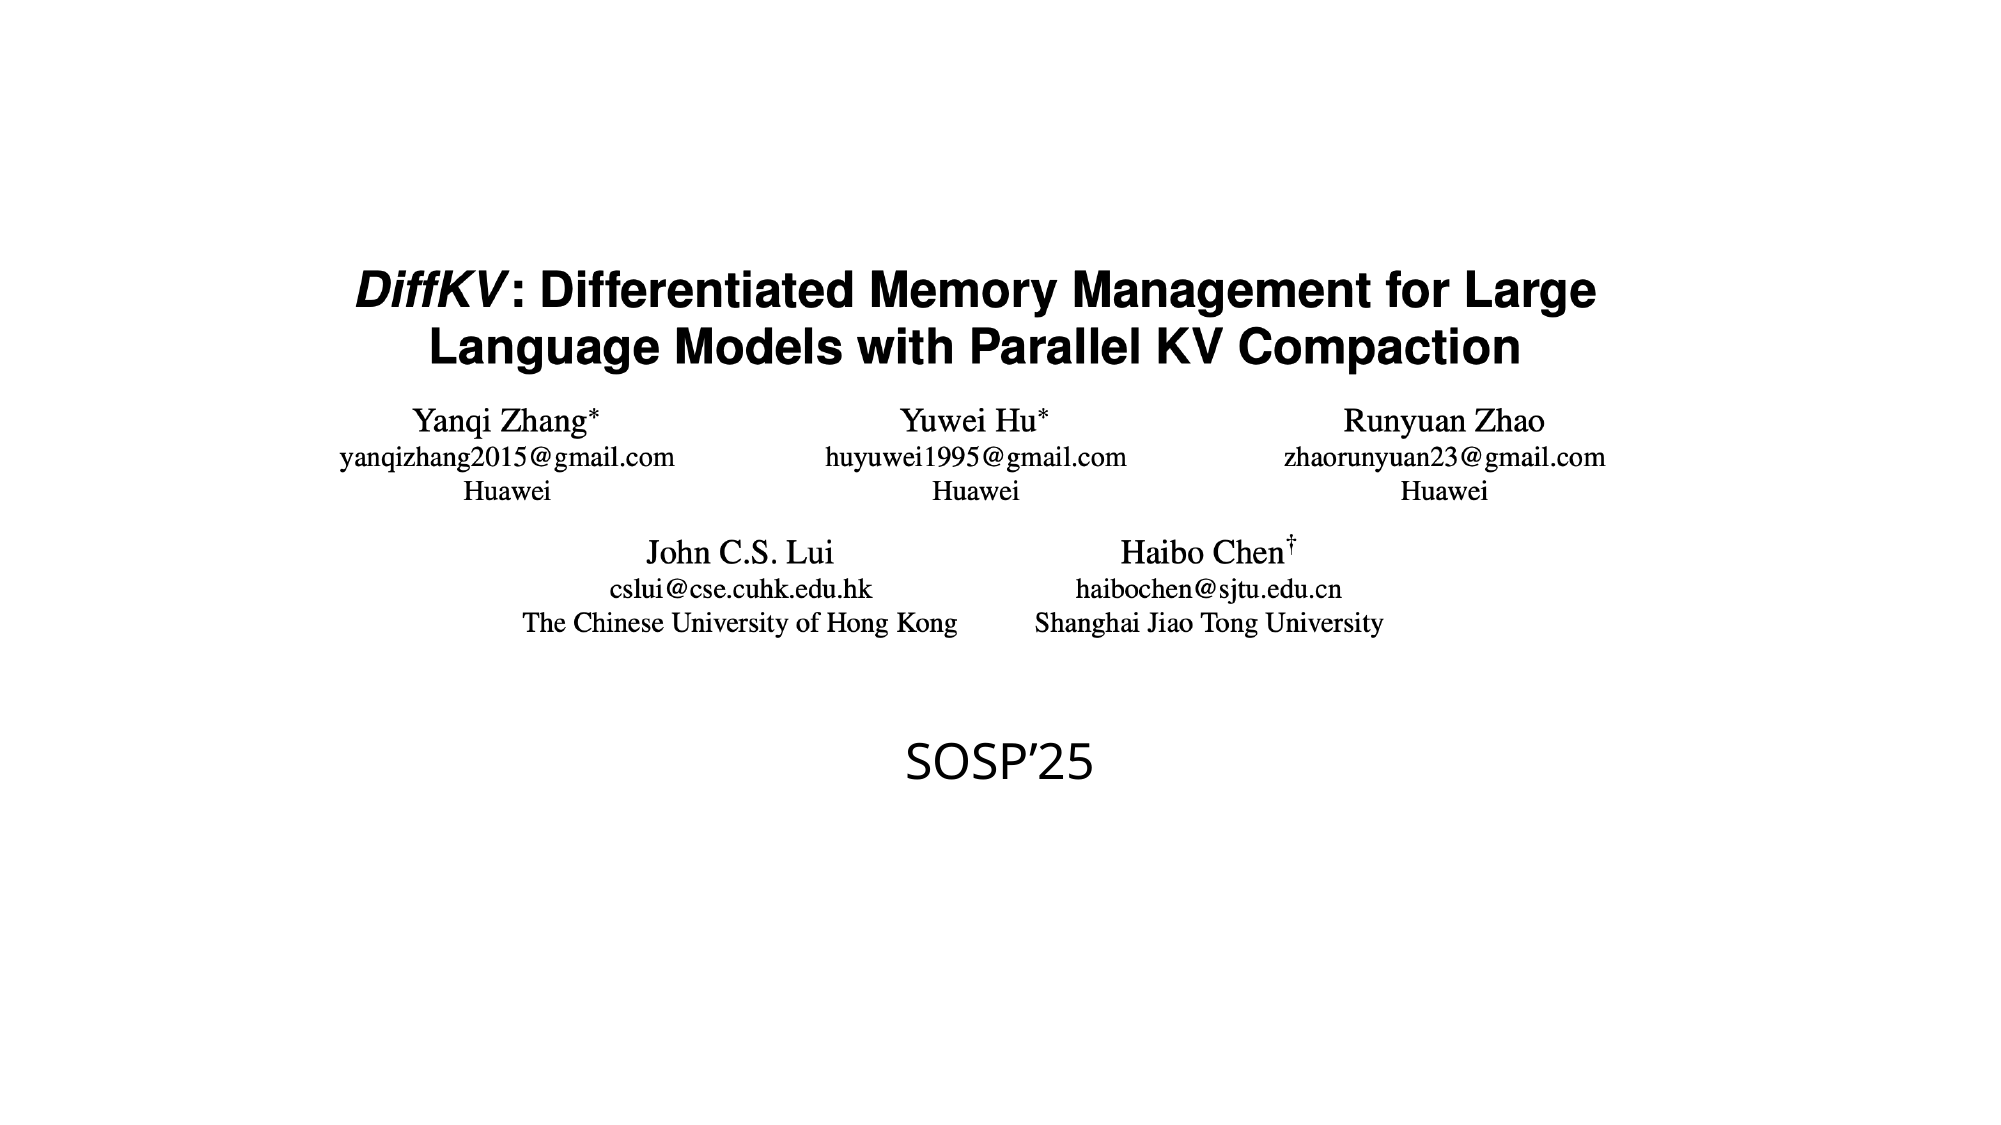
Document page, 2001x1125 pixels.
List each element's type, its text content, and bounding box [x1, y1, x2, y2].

picture [268, 235, 1652, 644]
subtitle SOSP’25 [249, 728, 1750, 1001]
